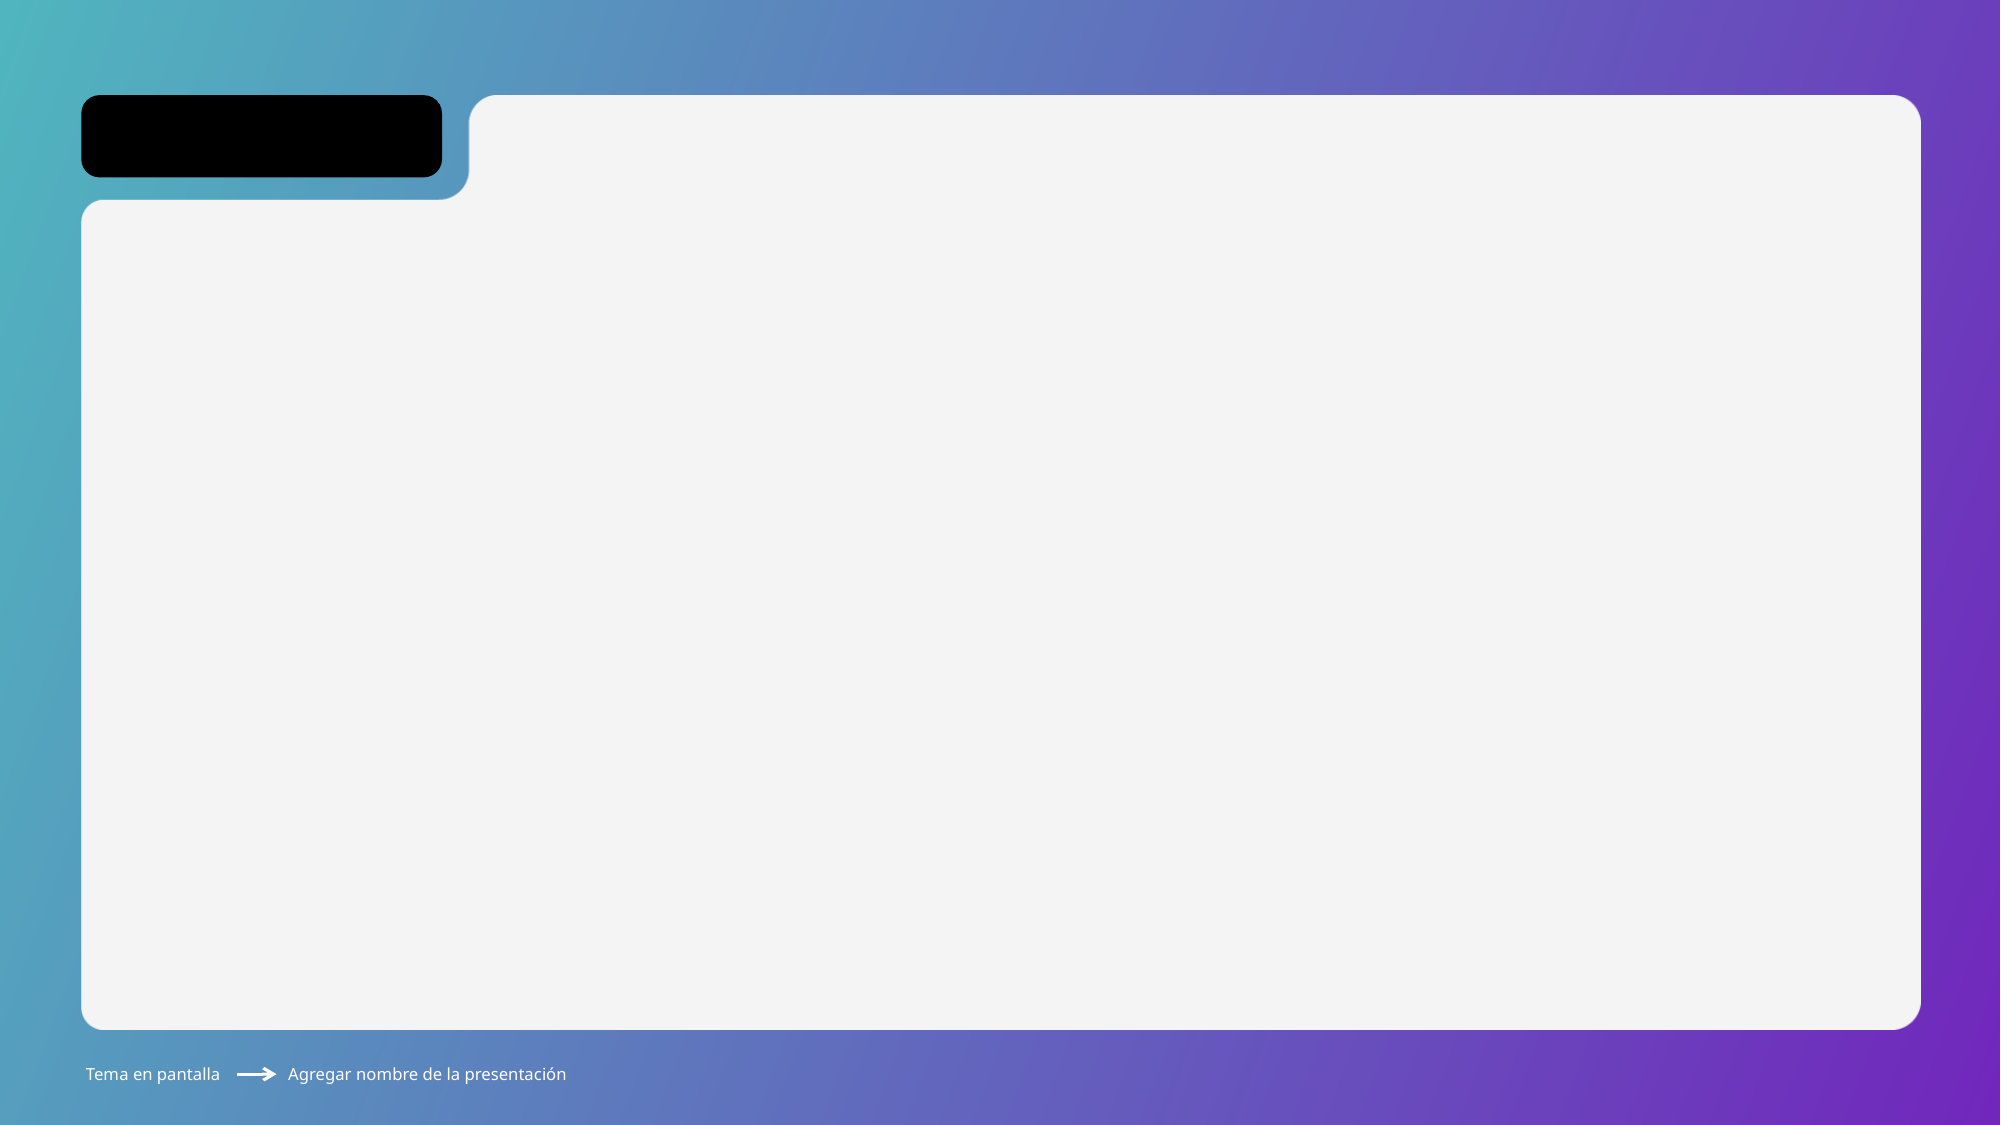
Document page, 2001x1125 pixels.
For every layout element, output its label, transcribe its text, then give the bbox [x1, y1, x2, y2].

text_box Tema en pantalla Agregar nombre de la presentación [71, 1056, 583, 1092]
